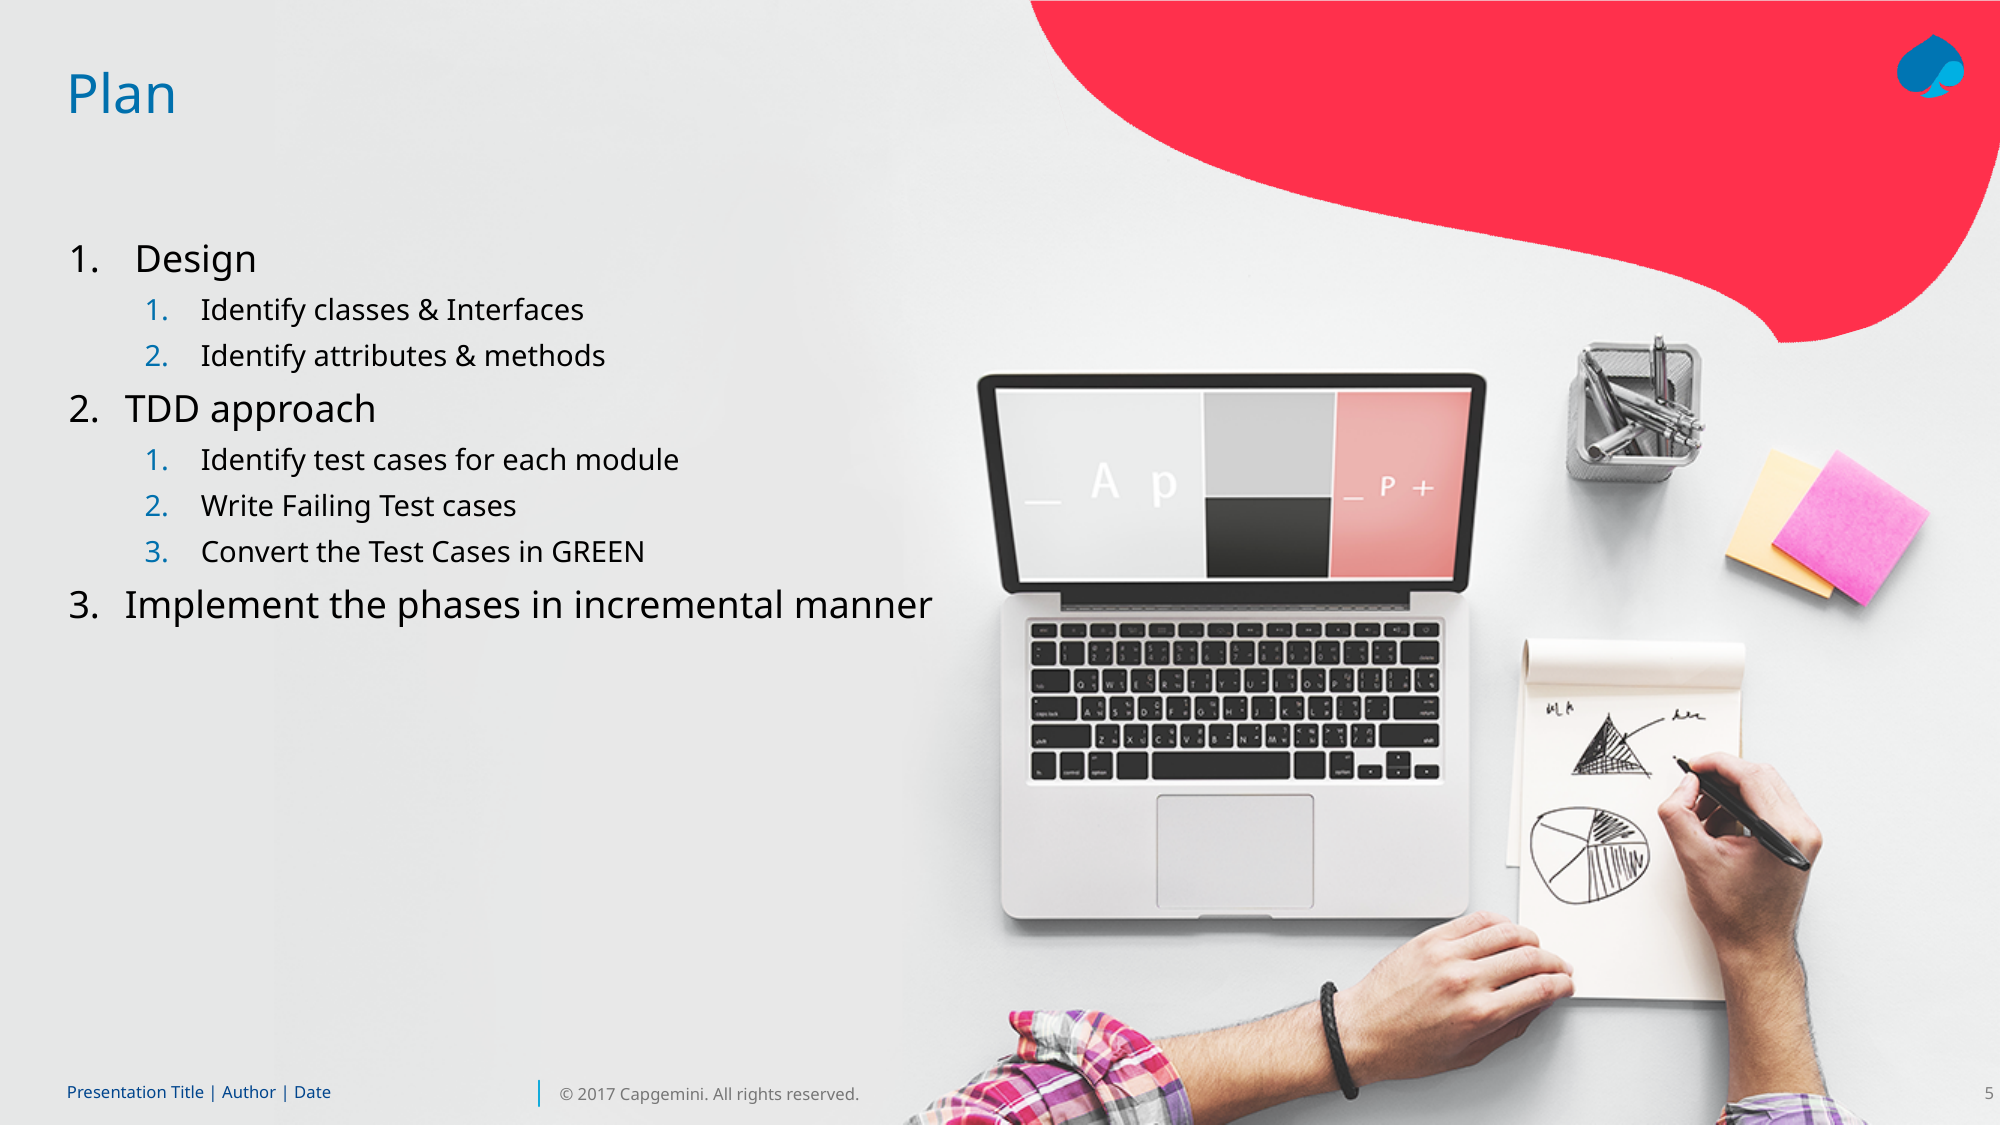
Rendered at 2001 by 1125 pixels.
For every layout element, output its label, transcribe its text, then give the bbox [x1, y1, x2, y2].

list Design Identify classes & Interfaces Identify attributes & methods TDD approach Identify test cases for each module Write Failing Test cases Convert the Test Cases in GREEN Implement the phases in incremental manner [68, 234, 986, 1057]
picture [0, 0, 2001, 1125]
title Plan [66, 66, 1213, 208]
